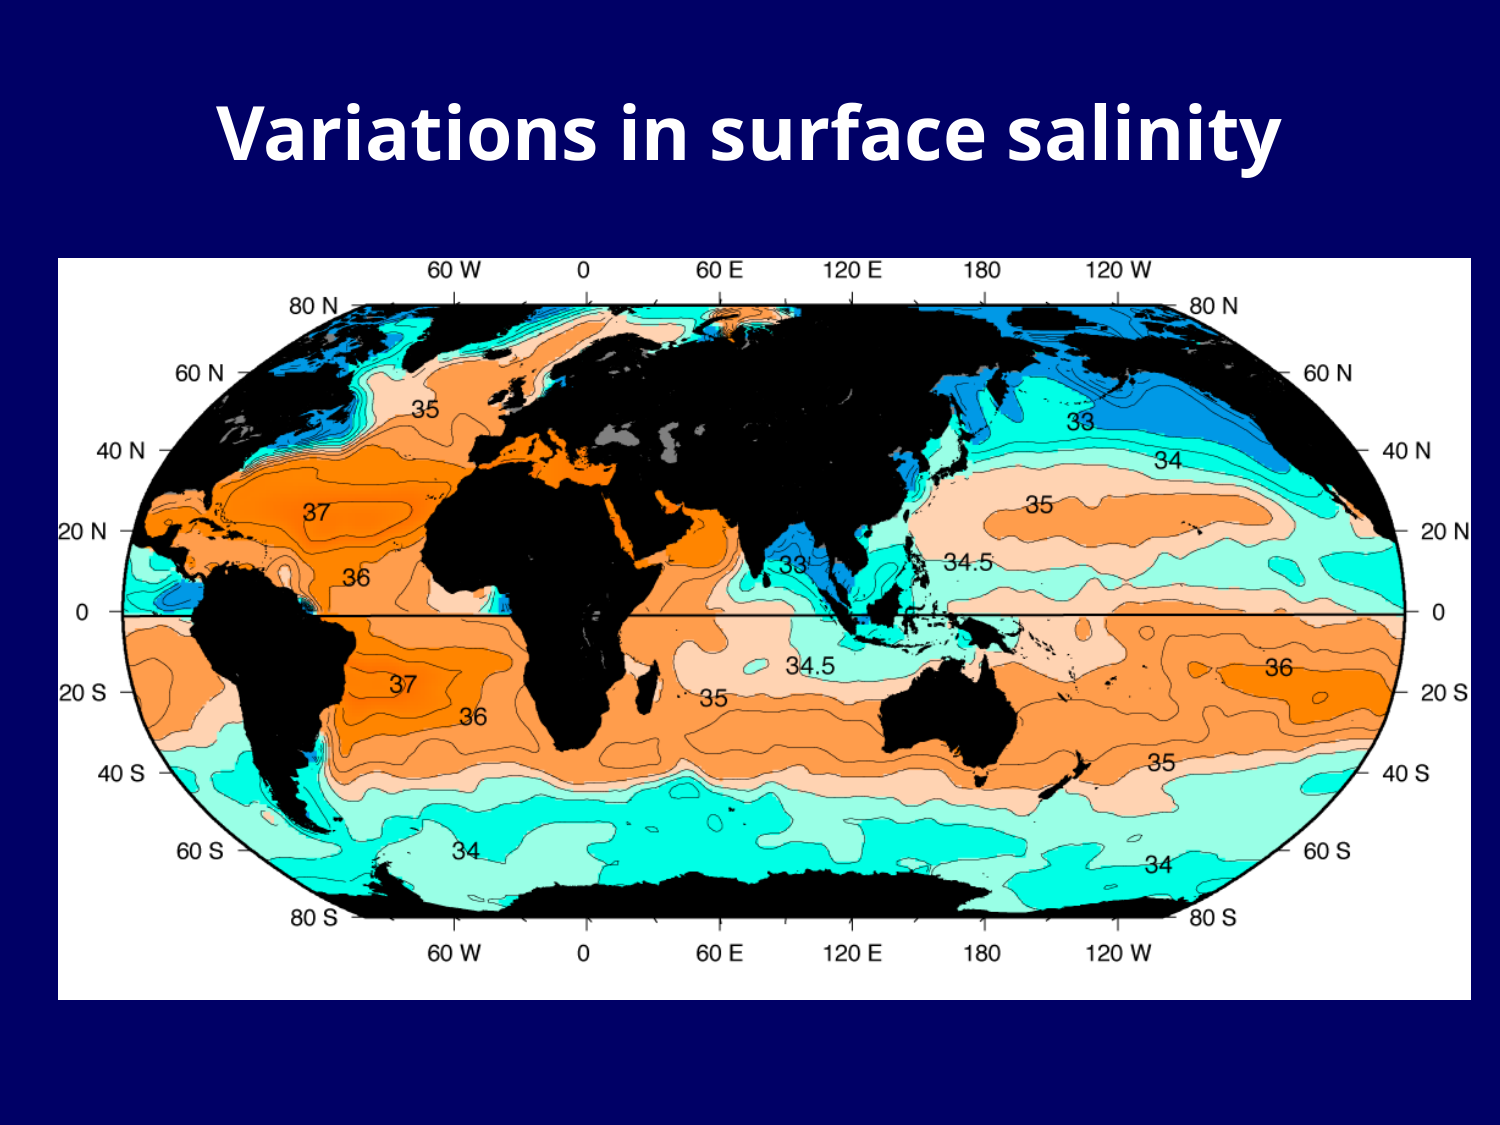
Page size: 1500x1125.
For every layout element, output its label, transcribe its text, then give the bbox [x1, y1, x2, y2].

title Variations in surface salinity [111, 0, 1388, 184]
picture [57, 258, 1471, 1000]
